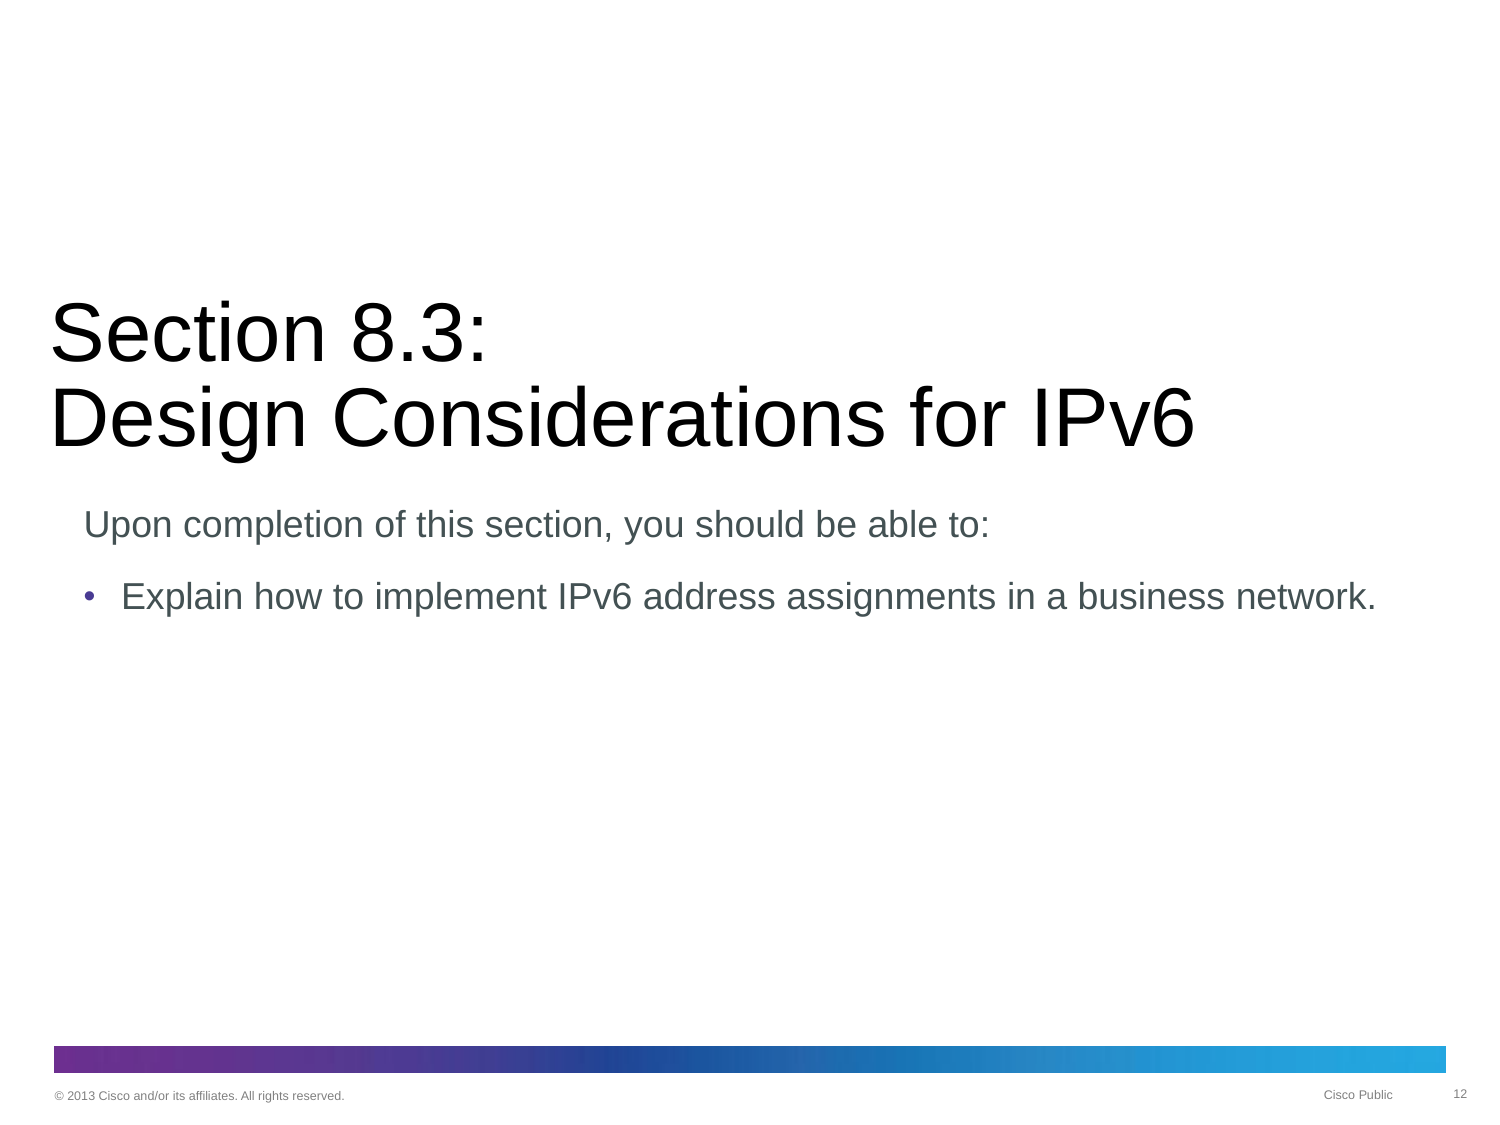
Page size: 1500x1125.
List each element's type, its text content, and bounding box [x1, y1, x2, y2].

text_box Upon completion of this section, you should be able to: Explain how to implement IPv6 address assignments in a business network. [68, 495, 1476, 828]
title Section 8.3: Design Considerations for IPv6 [36, 356, 1368, 471]
picture [54, 1046, 1446, 1073]
